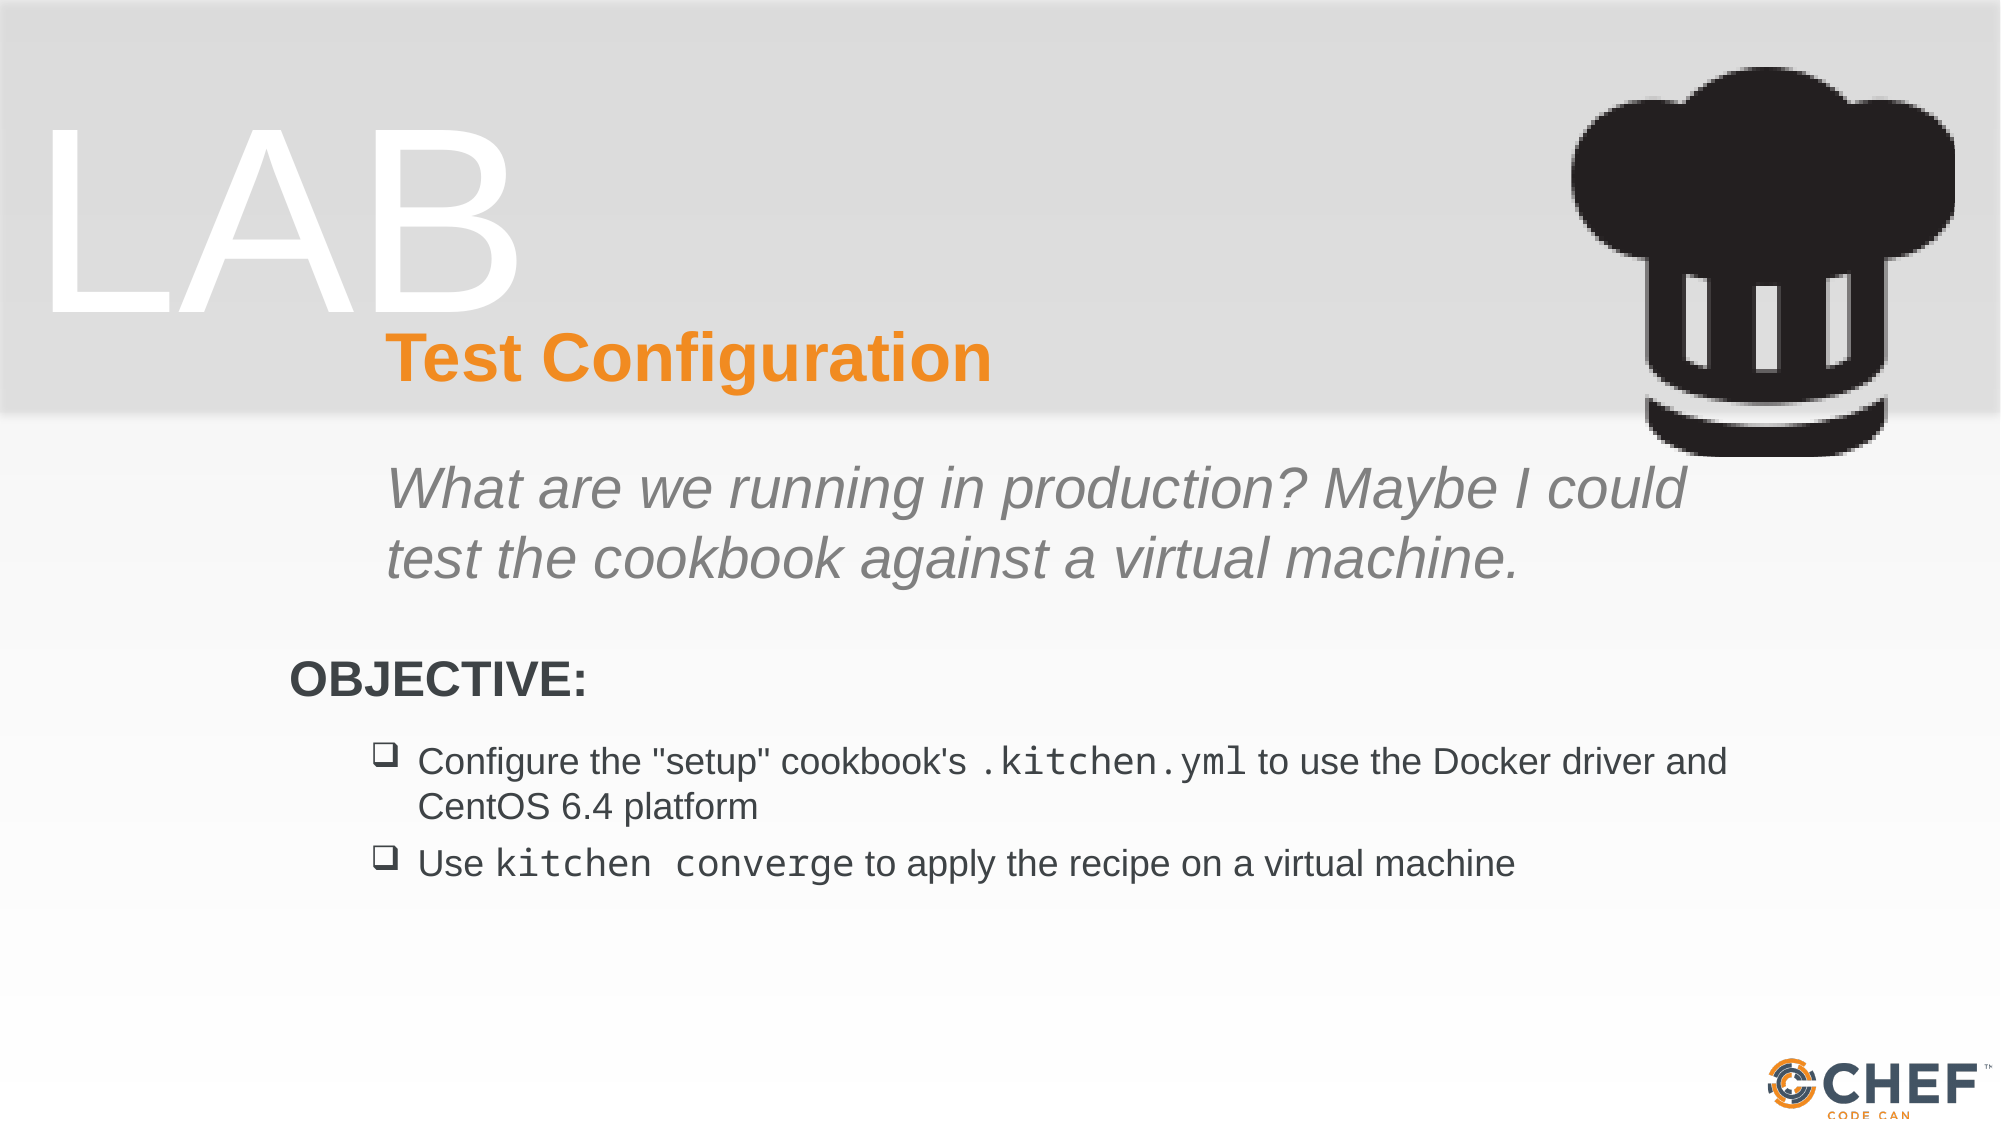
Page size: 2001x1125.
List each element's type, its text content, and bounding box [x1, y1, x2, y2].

list What are we running in production? Maybe I could test the cookbook against a virtual machine. [371, 426, 1764, 614]
list Configure the "setup" cookbook's .kitchen.yml to use the Docker driver and CentOS 6.4 platform Use kitchen converge to apply the recipe on a virtual machine [370, 736, 1764, 966]
title Test Configuration [370, 307, 1721, 412]
